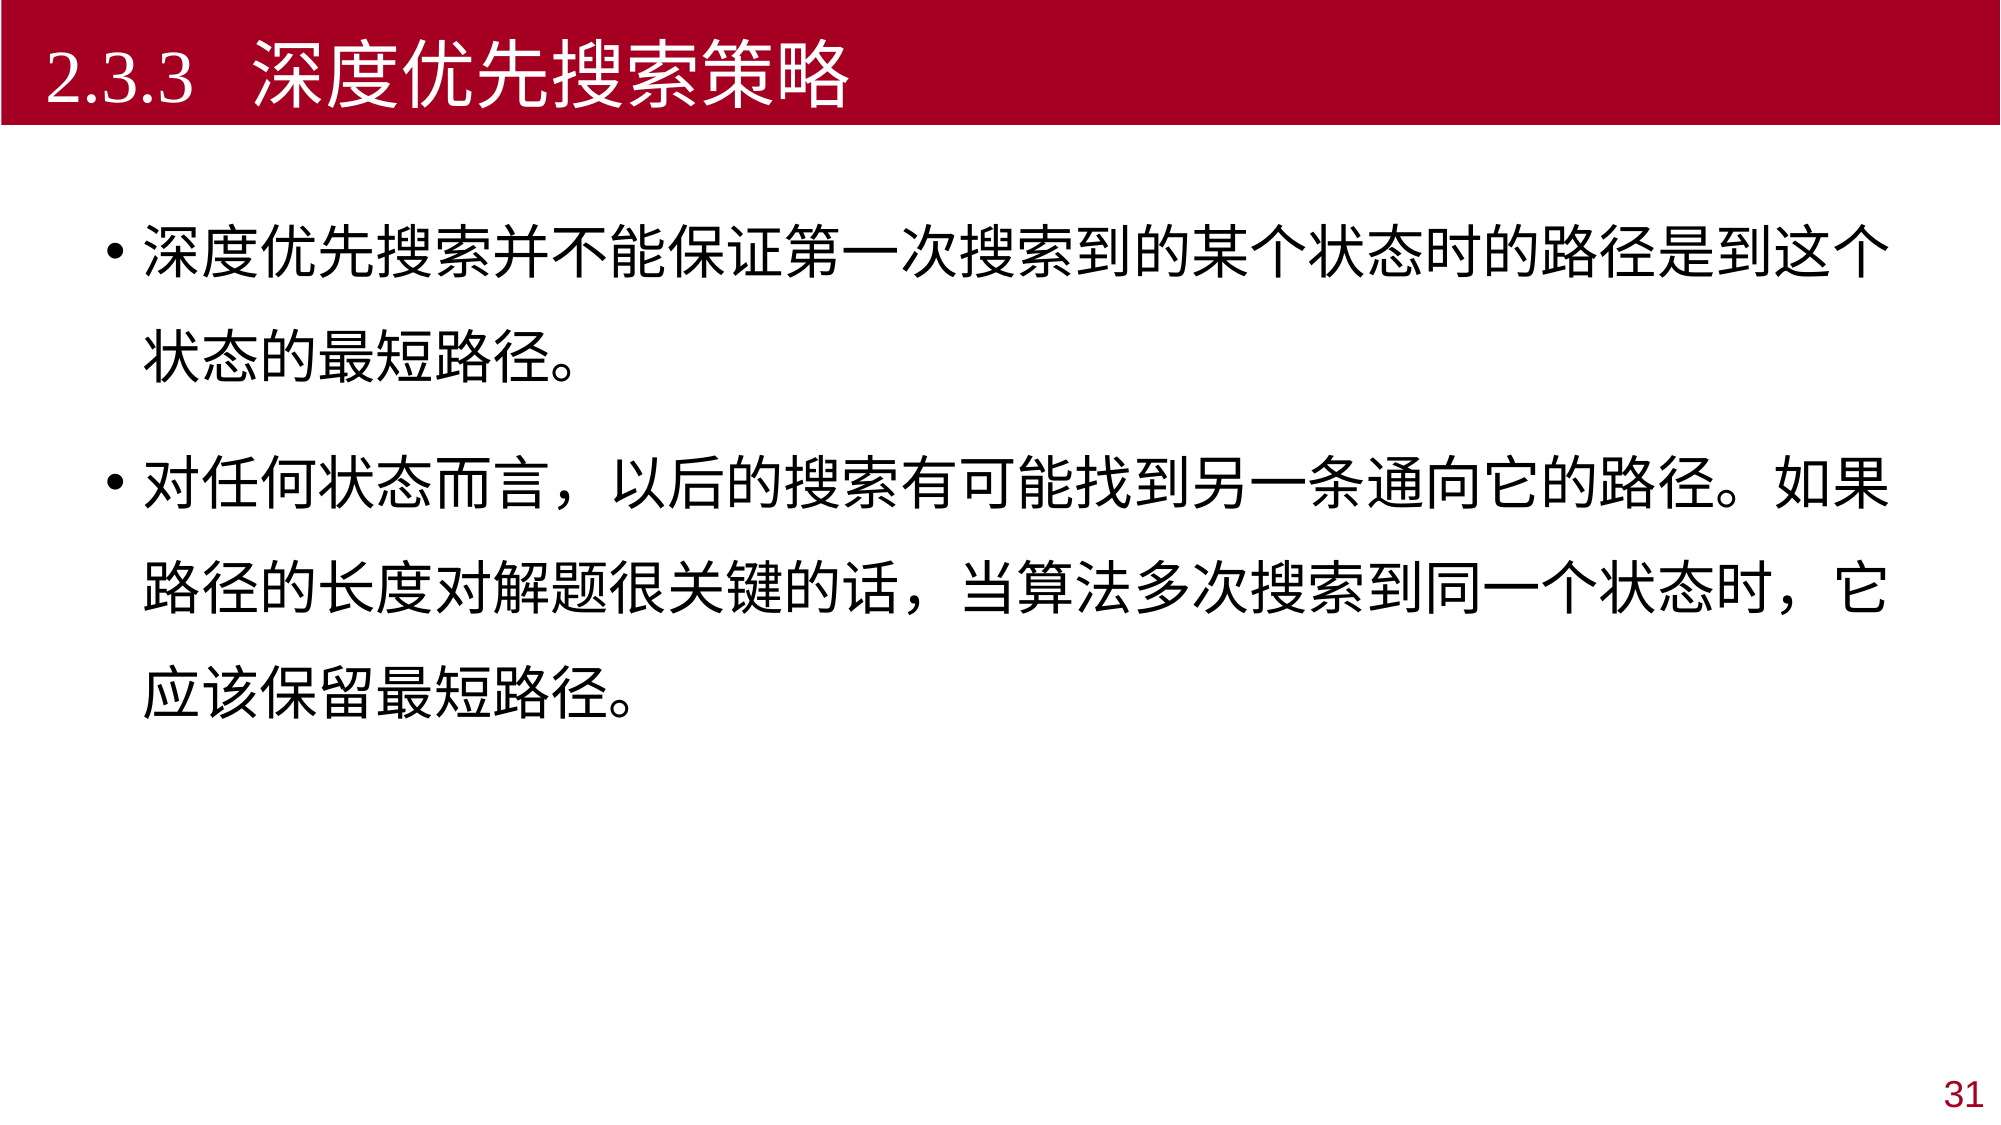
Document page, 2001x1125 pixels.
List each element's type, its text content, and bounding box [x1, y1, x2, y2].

list 深度优先搜索并不能保证第一次搜索到的某个状态时的路径是到这个状态的最短路径。 对任何状态而言，以后的搜索有可能找到另一条通向它的路径。如果路径的长度对解题很关键的话，当算法多次搜索到同一个状态时，它应该保留最短路径。 [90, 172, 1910, 929]
text_box 2.3.3 深度优先搜索策略 [1, 0, 2000, 125]
slide_number 31 [1566, 1062, 2000, 1122]
